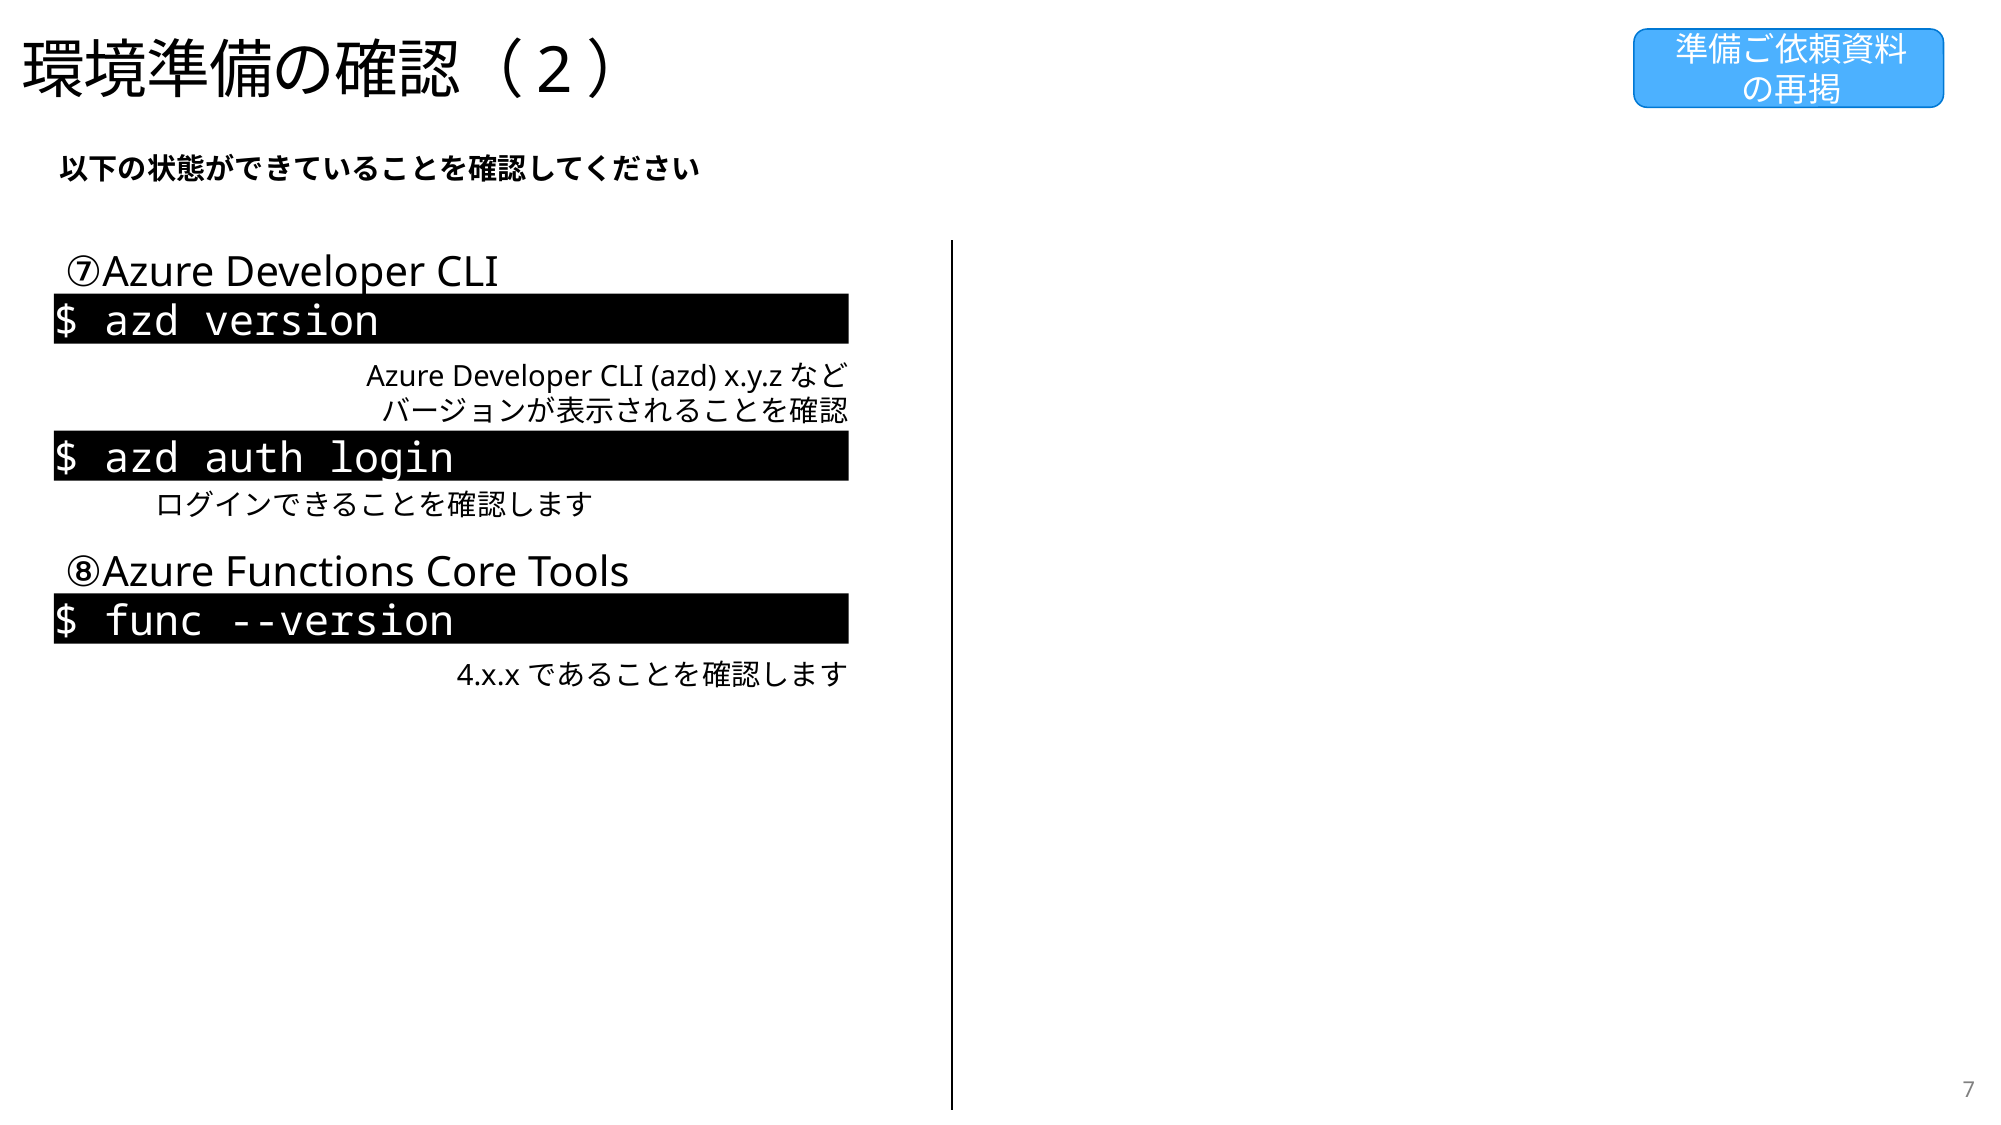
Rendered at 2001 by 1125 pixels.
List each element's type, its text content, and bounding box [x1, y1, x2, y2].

text_box $ func --version [53, 593, 849, 644]
text_box 4.x.xであることを確認します [155, 656, 849, 692]
text_box $ azd auth login [53, 430, 849, 481]
text_box Azure Developer CLI (azd) x.y.zなど バージョンが表示されることを確認 [155, 356, 849, 427]
text_box ログインできることを確認します [155, 486, 849, 522]
slide_number 7 [1539, 1067, 1990, 1125]
text_box ⑦Azure Developer CLI [64, 245, 834, 293]
text_box $ azd version [53, 293, 849, 344]
text_box ⑧Azure Functions Core Tools [64, 545, 834, 593]
text_box 準備ご依頼資料 の再掲 [1633, 28, 1945, 109]
list 以下の状態ができていることを確認してください [35, 116, 1934, 220]
title 環境準備の確認（2） [21, 28, 1642, 106]
